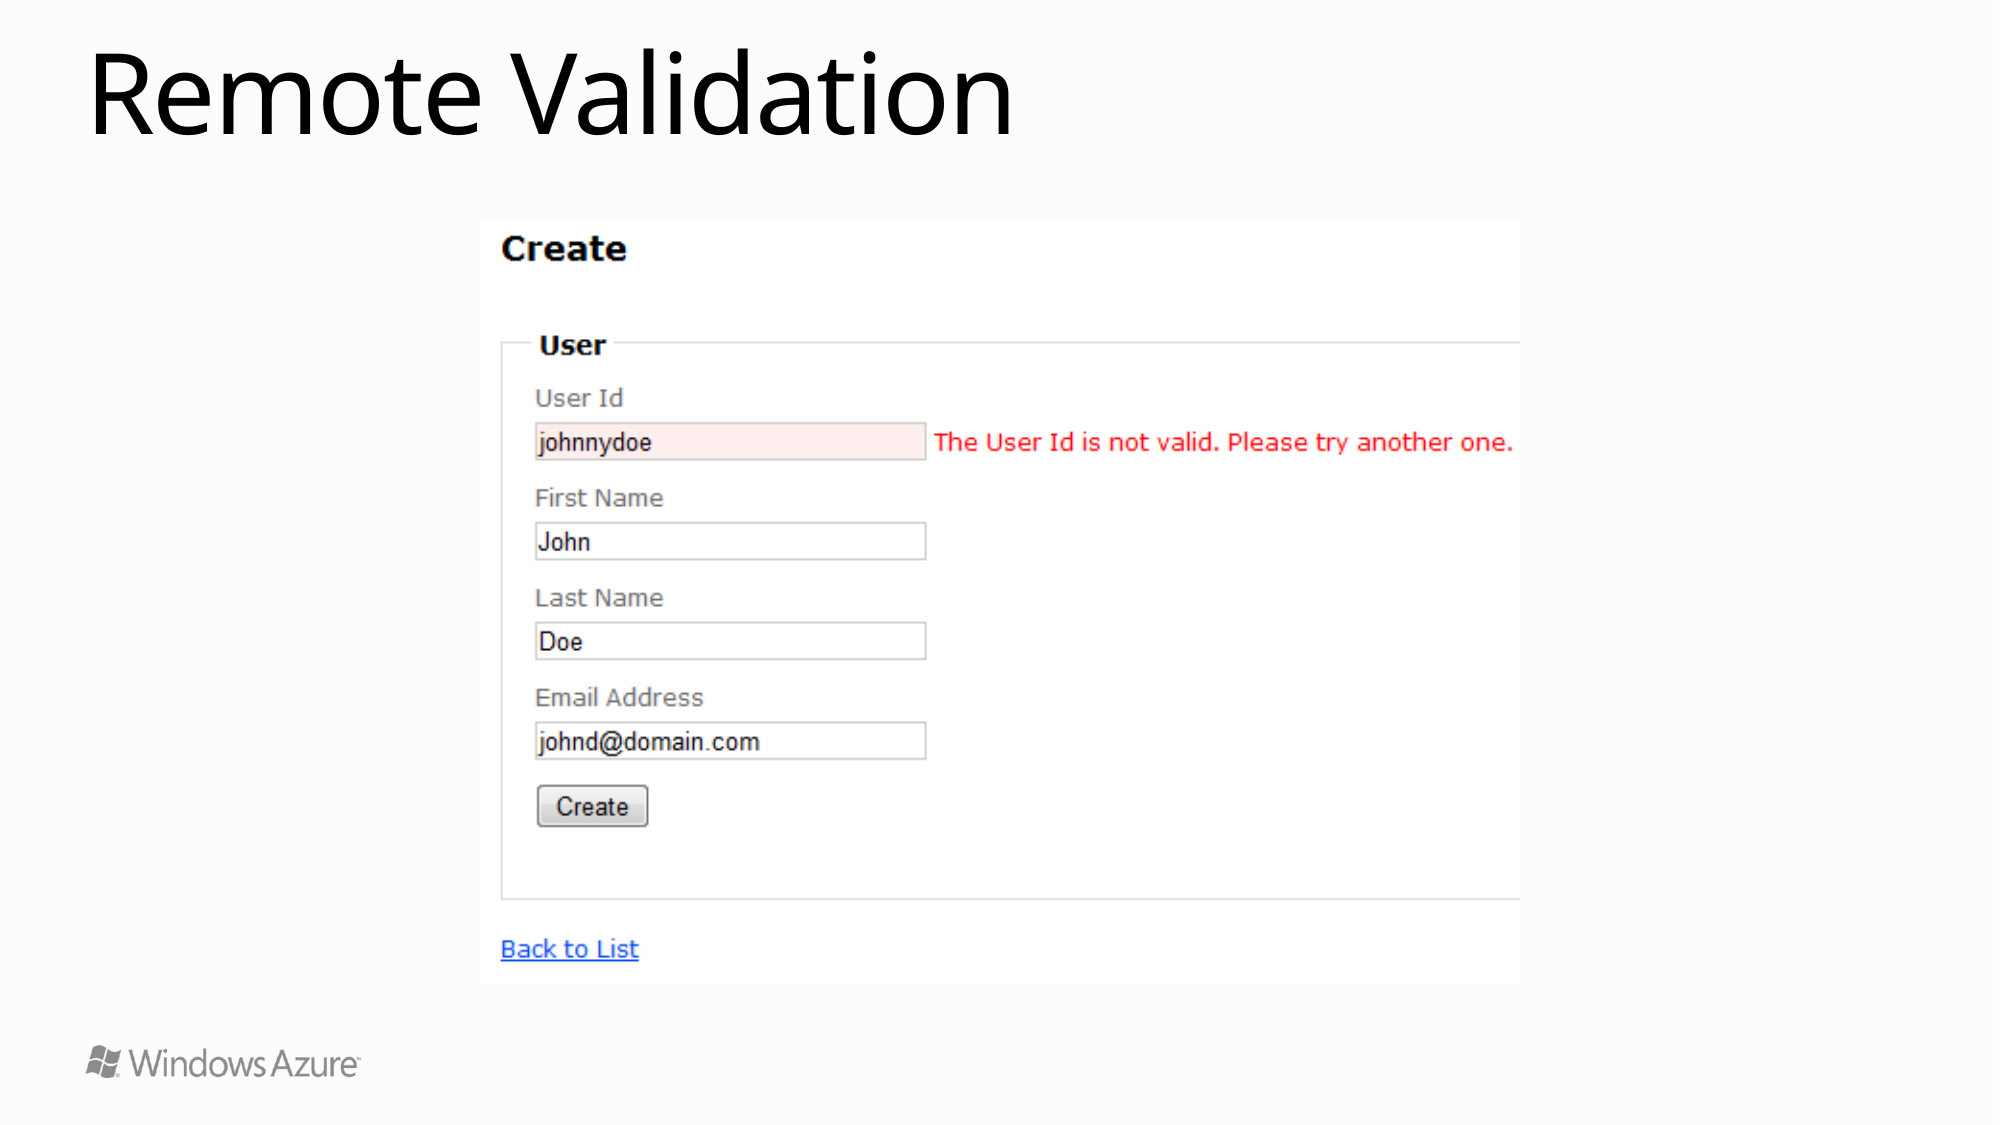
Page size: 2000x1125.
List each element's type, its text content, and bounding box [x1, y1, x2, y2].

picture [479, 221, 1520, 983]
title Remote Validation [85, 37, 1914, 161]
